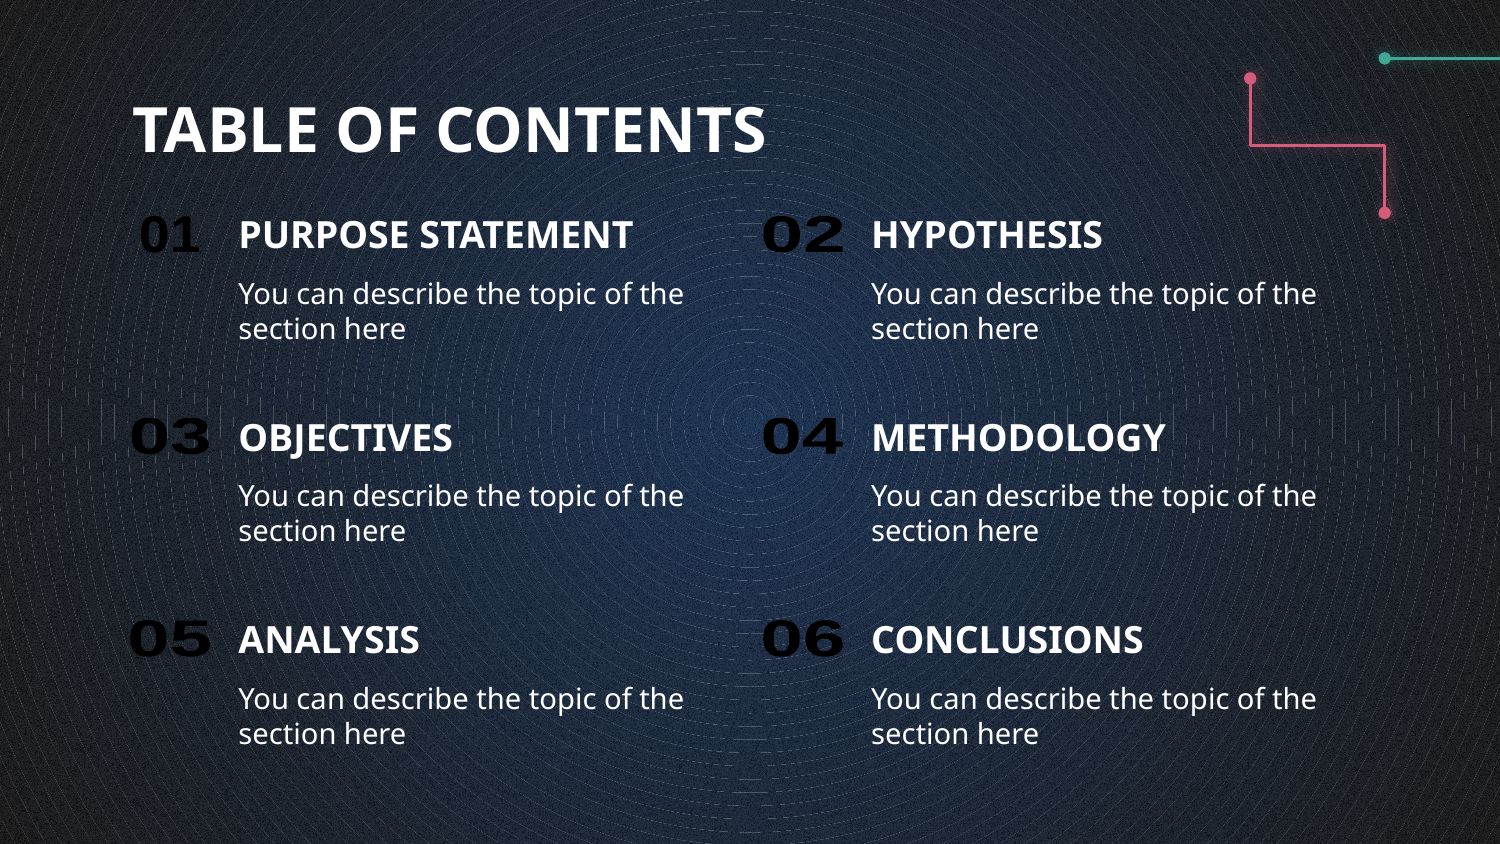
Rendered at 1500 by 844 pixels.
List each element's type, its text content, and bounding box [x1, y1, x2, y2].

title CONCLUSIONS [856, 611, 1383, 665]
title OBJECTIVES [223, 409, 750, 462]
subtitle You can describe the topic of the section here [856, 665, 1383, 756]
title ANALYSIS [223, 611, 750, 665]
title METHODOLOGY [856, 409, 1383, 462]
title TABLE OF CONTENTS [116, 88, 1244, 167]
subtitle You can describe the topic of the section here [223, 462, 750, 554]
subtitle You can describe the topic of the section here [223, 260, 750, 352]
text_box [1249, 78, 1385, 214]
title PURPOSE STATEMENT [223, 206, 750, 260]
subtitle You can describe the topic of the section here [223, 665, 750, 756]
subtitle You can describe the topic of the section here [856, 462, 1383, 554]
picture [1375, 46, 1456, 69]
subtitle You can describe the topic of the section here [856, 260, 1383, 352]
title HYPOTHESIS [856, 206, 1383, 260]
